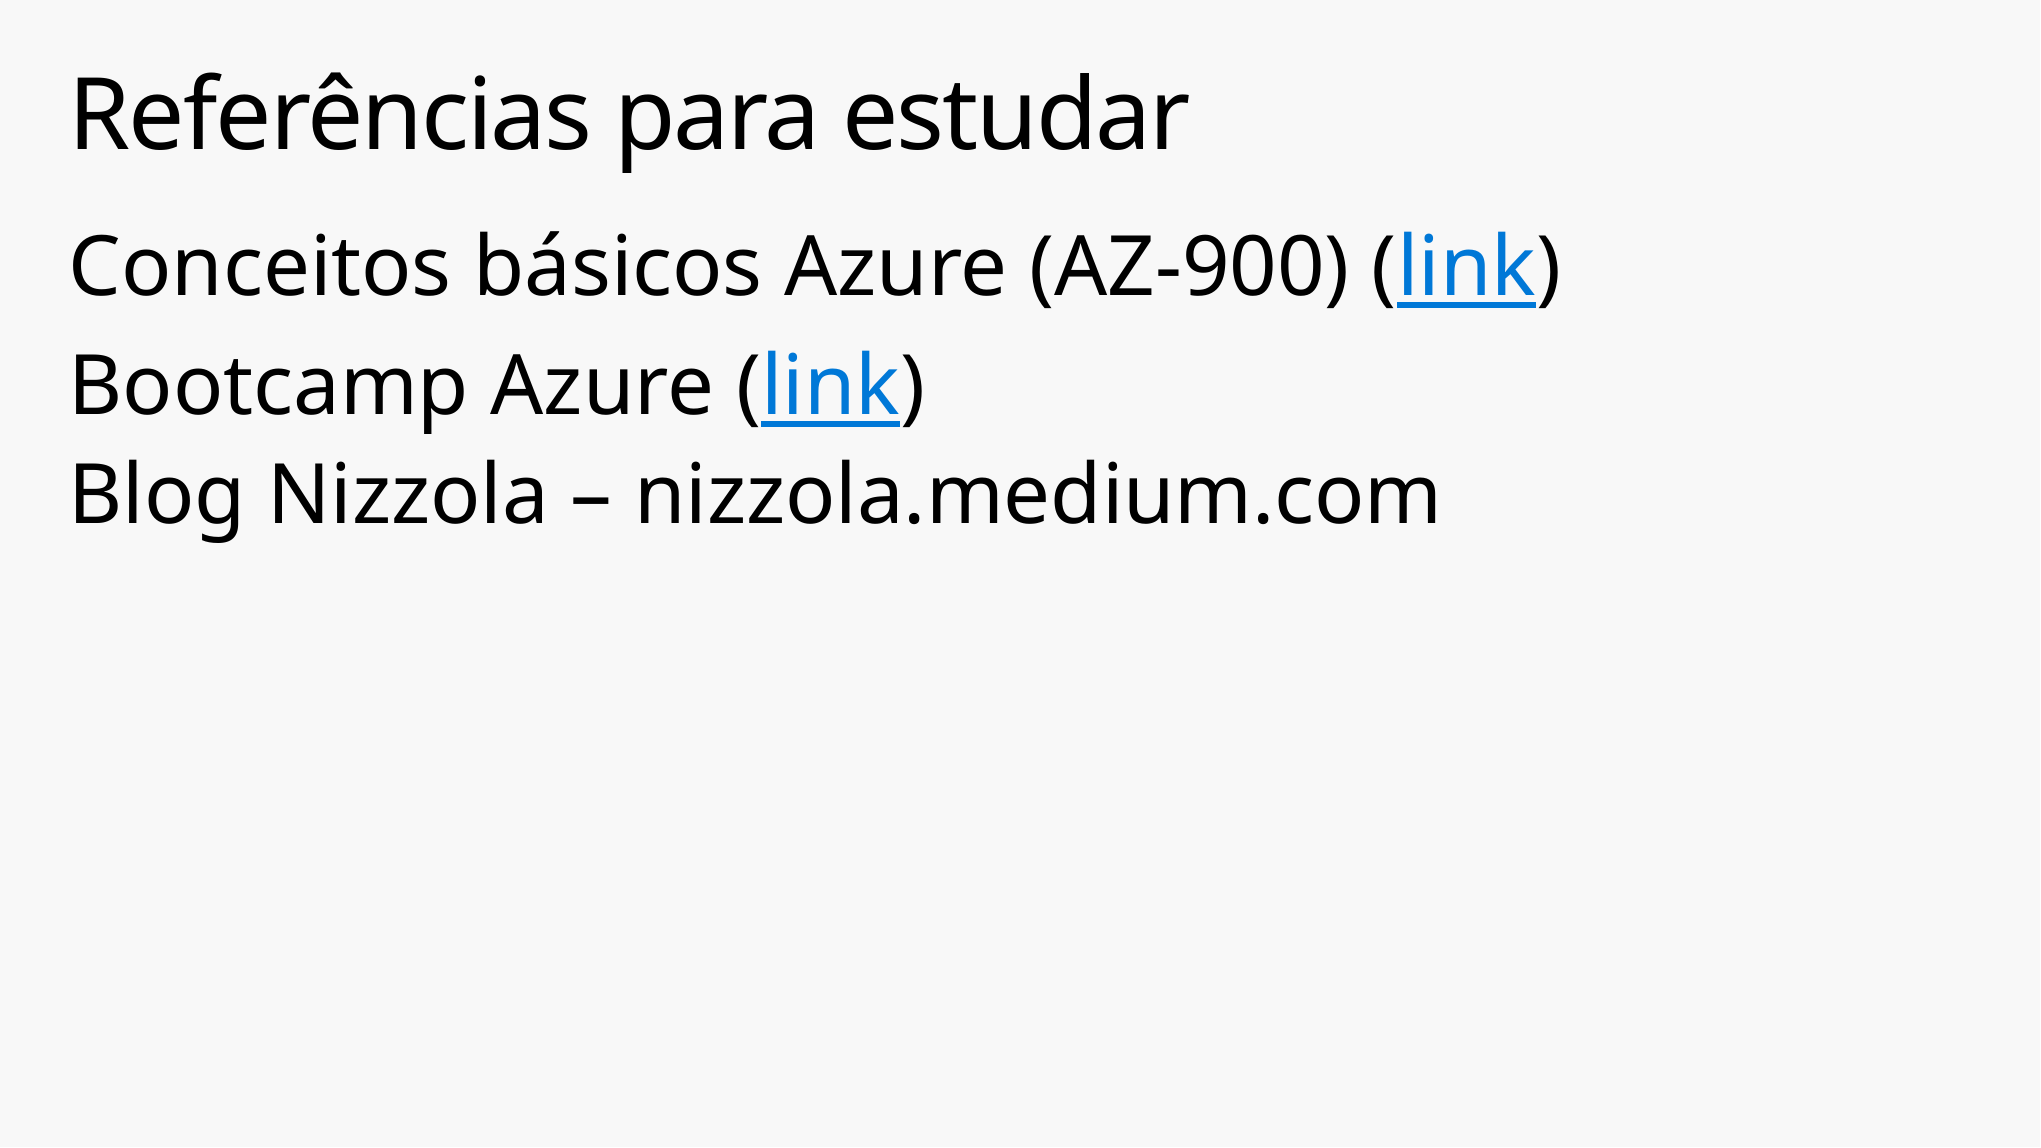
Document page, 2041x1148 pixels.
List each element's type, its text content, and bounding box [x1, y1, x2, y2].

title Referências para estudar [45, 48, 1996, 198]
list Conceitos básicos Azure (AZ-900) (link) Bootcamp Azure (link) Blog Nizzola – nizzola.medium.com [45, 198, 1996, 543]
